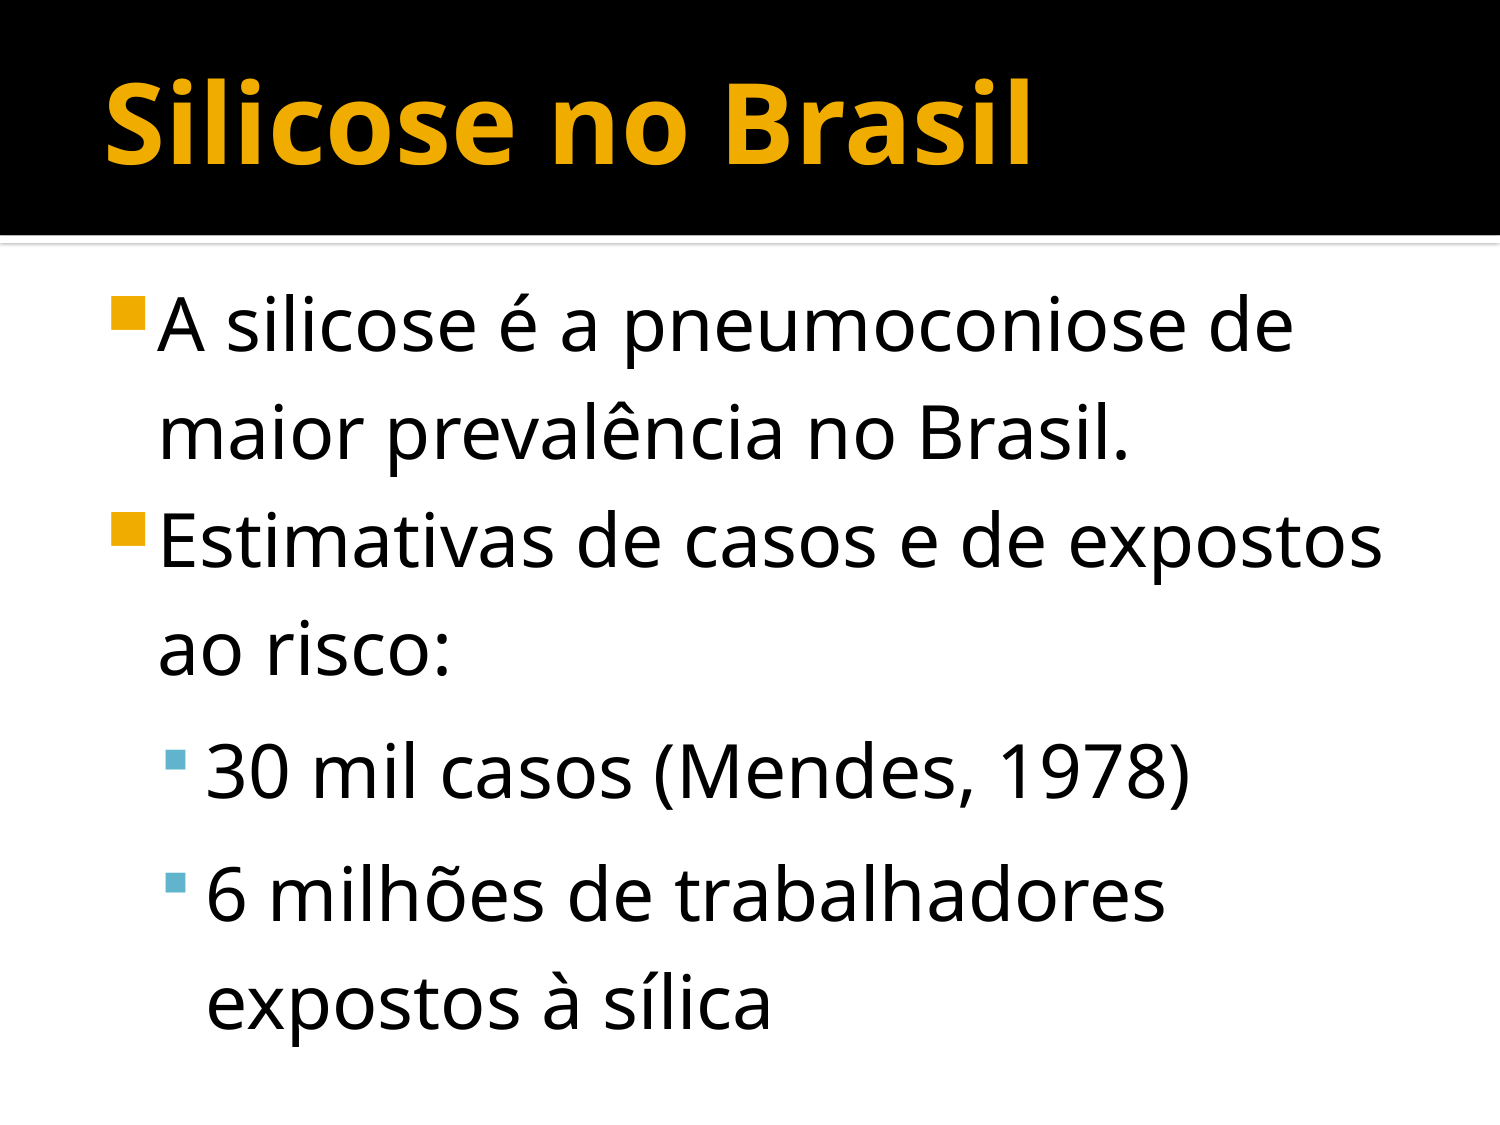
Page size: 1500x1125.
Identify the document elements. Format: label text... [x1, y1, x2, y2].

list A silicose é a pneumoconiose de maior prevalência no Brasil. Estimativas de casos e de expostos ao risco: 30 mil casos (Mendes, 1978) 6 milhões de trabalhadores expostos à sílica [76, 243, 1459, 1071]
title Silicose no Brasil [88, 42, 1424, 197]
